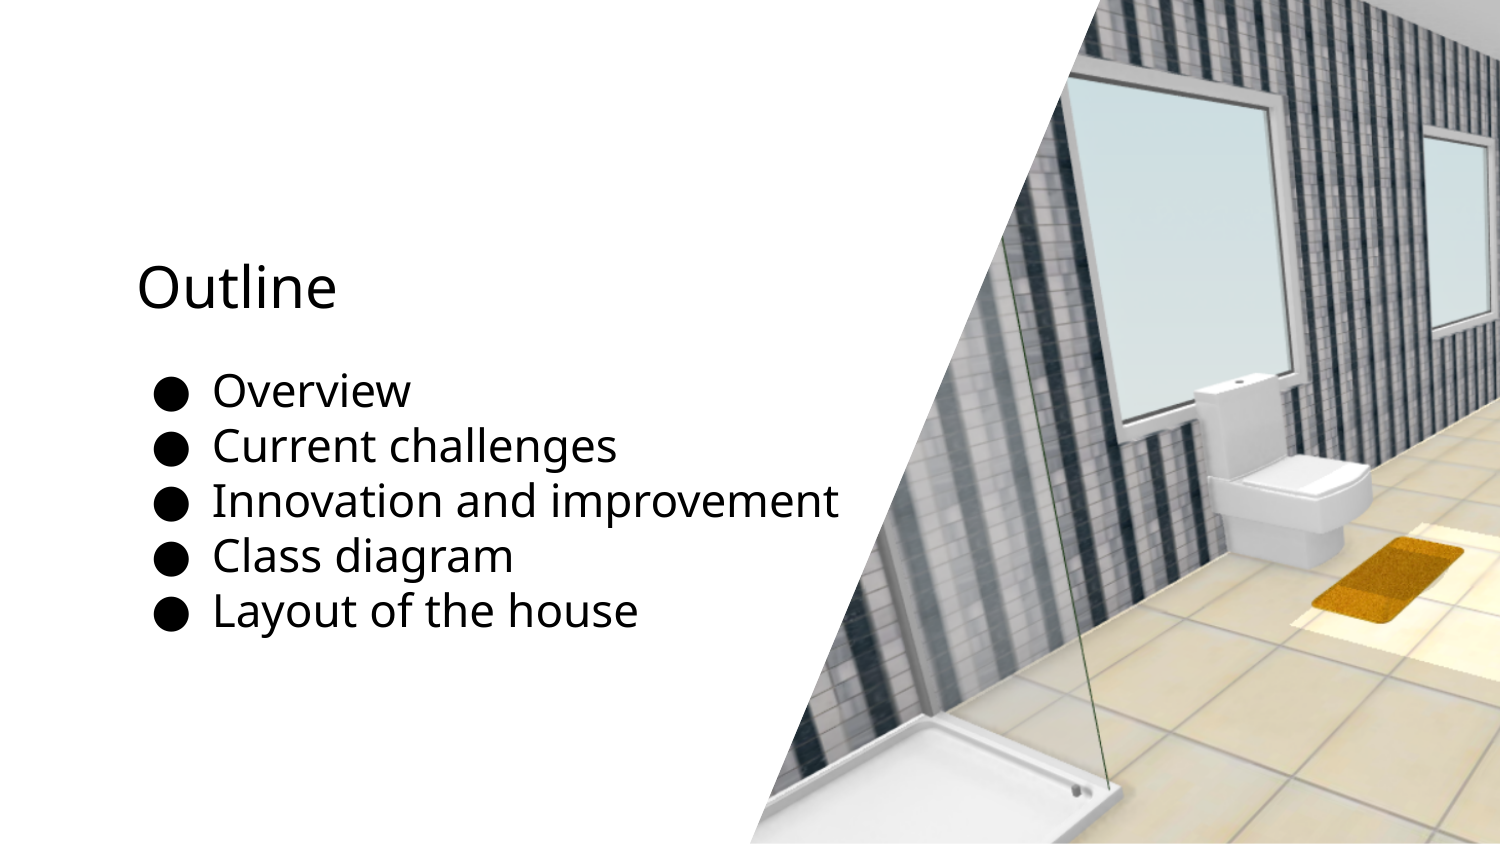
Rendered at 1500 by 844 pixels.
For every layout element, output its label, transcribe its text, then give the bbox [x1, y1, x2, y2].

picture [749, 0, 1500, 844]
title Outline [121, 235, 745, 330]
title Overview Current challenges Innovation and improvement Class diagram Layout of the house [121, 346, 745, 441]
